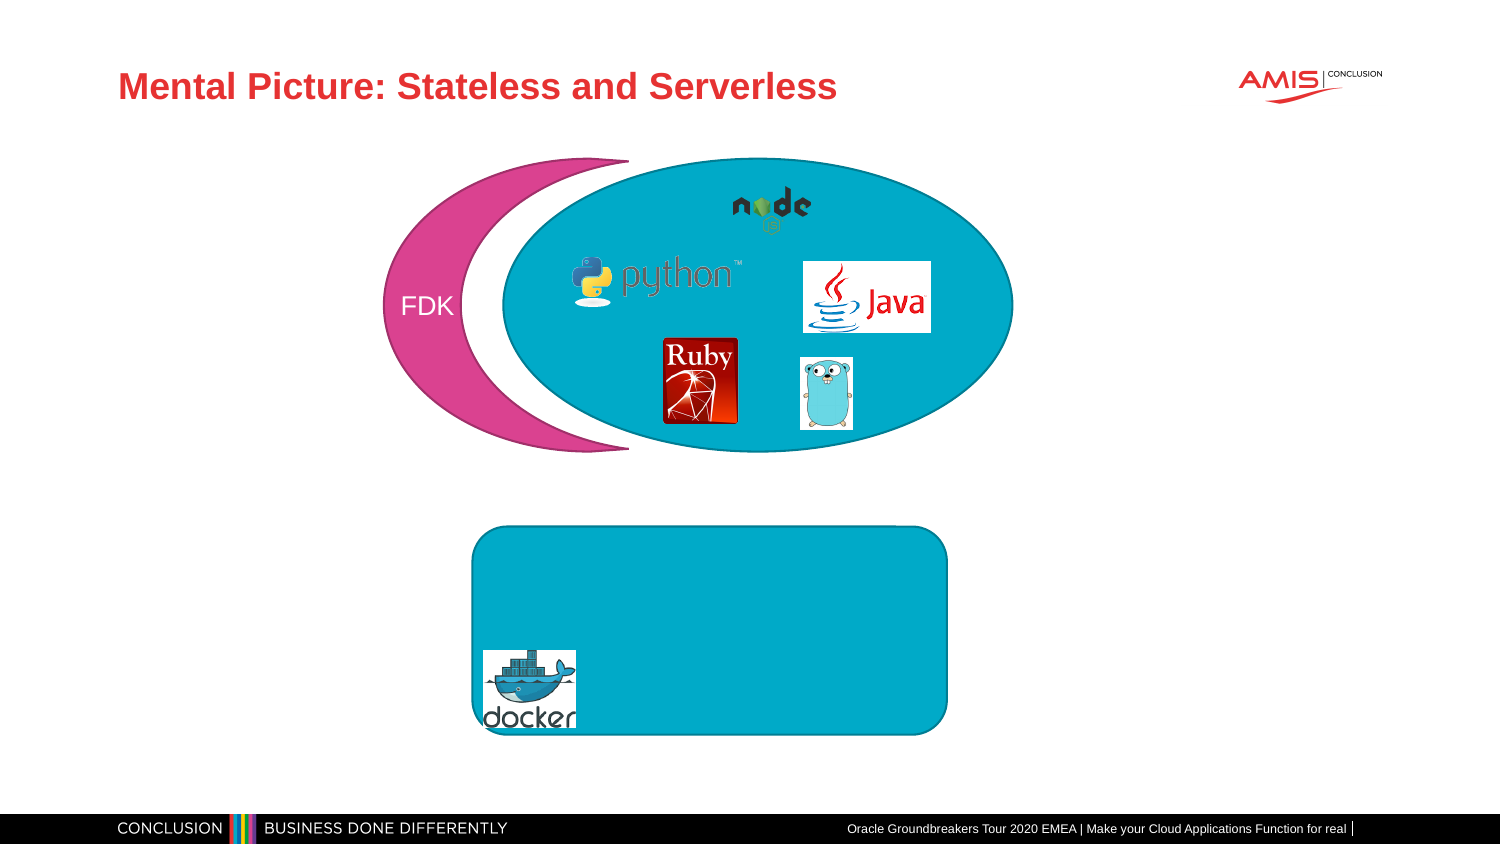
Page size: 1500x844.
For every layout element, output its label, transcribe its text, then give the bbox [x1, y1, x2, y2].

picture [800, 357, 853, 430]
picture [544, 245, 758, 318]
text_box FDK [400, 288, 455, 322]
title Mental Picture: Stateless and Serverless [118, 47, 1205, 130]
picture [637, 337, 763, 424]
picture [1205, 59, 1388, 106]
picture [239, 814, 1500, 844]
picture [803, 261, 931, 333]
picture [0, 814, 236, 844]
text_box [471, 525, 948, 736]
picture [733, 186, 811, 235]
text_box Oracle Groundbreakers Tour 2020 EMEA | Make your Cloud Applications Function for real [814, 820, 1347, 839]
picture [483, 650, 576, 728]
text_box [502, 157, 1014, 453]
text_box [382, 157, 629, 453]
